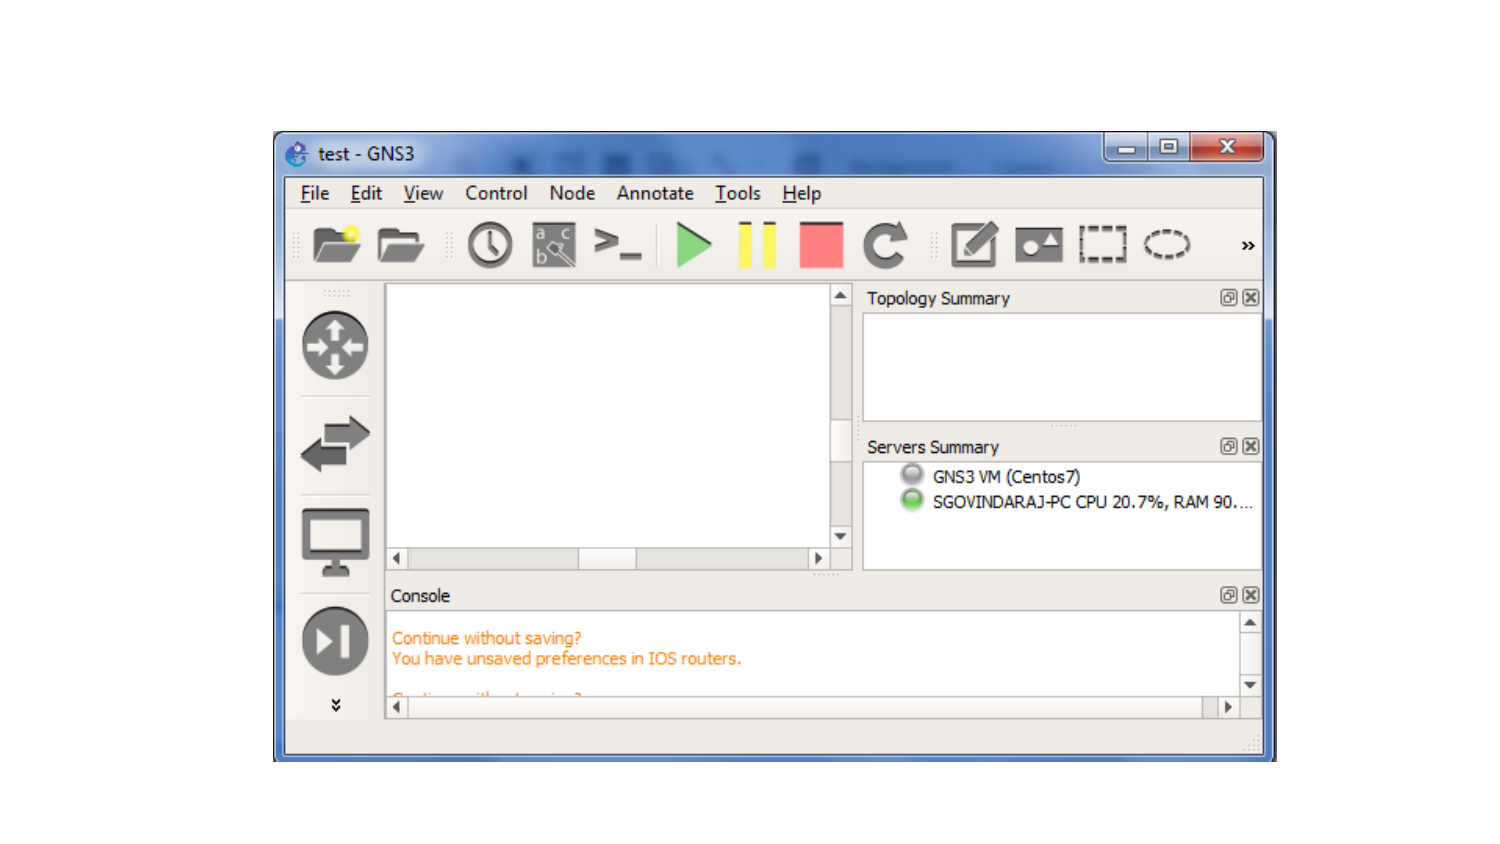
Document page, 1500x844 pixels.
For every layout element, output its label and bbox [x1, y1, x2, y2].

picture [273, 131, 1277, 762]
